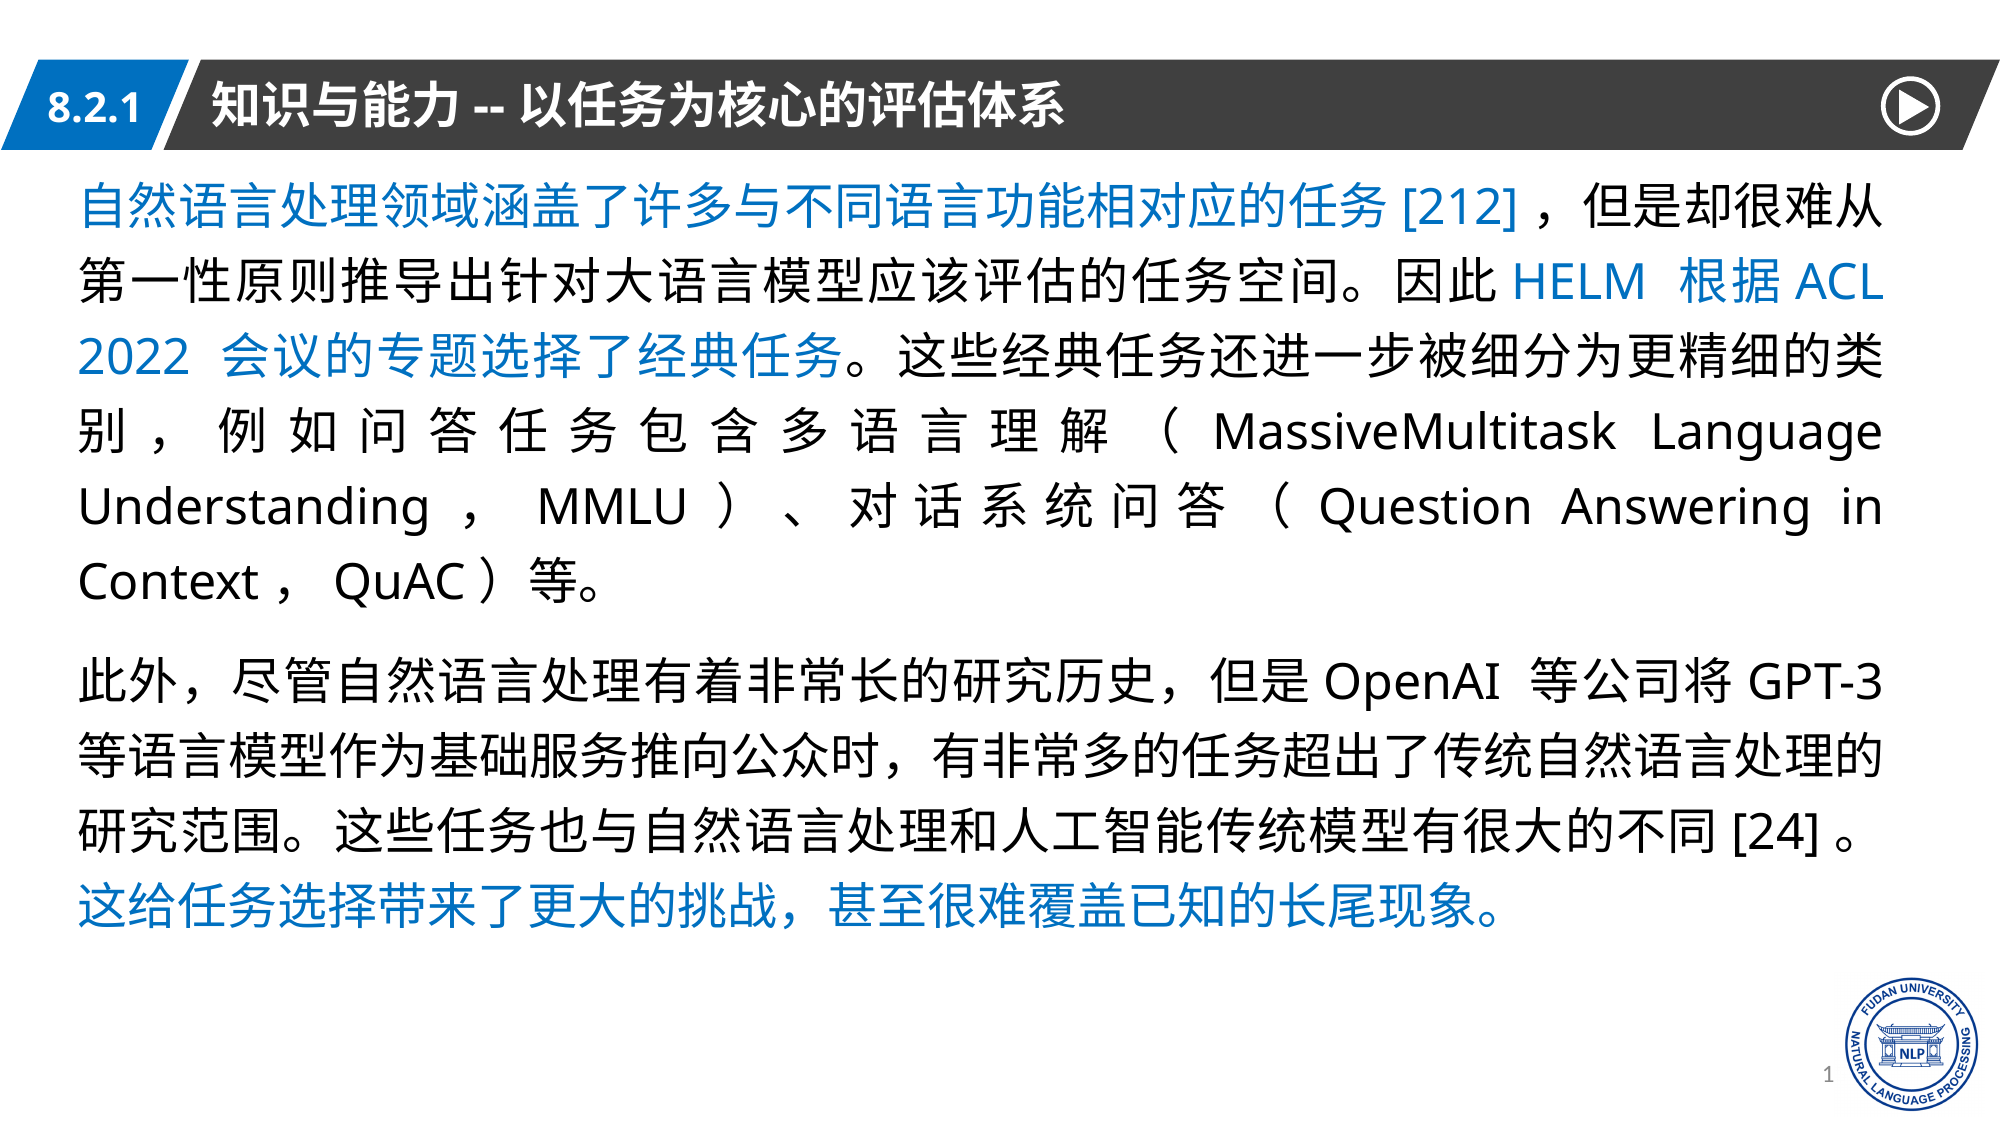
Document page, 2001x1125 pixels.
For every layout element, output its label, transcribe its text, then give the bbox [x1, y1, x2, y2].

text_box [1, 89, 157, 150]
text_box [1883, 78, 1939, 134]
text_box [163, 59, 2000, 150]
text_box 8.2.1 [26, 73, 164, 138]
text_box 自然语言处理领域涵盖了许多与不同语言功能相对应的任务[212]，但是却很难从第一性原则推导出针对大语言模型应该评估的任务空间。因此HELM 根据ACL 2022 会议的专题选择了经典任务。这些经典任务还进一步被细分为更精细的类别，例如问答任务包含多语言理解（MassiveMultitask Language Understanding，MMLU）、对话系统问答（Question Answering in Context，QuAC）等。 此外，尽管自然语言处理有着非常长的研究历史，但是OpenAI 等公司将GPT-3 等语言模型作为基础服务推向公众时，有非常多的任务超出了传统自然语言处理的研究范围。这些任务也与自然语言处理和人工智能传统模型有很大的不同[24]。这给任务选择带来了更大的挑战，甚至很难覆盖已知的长尾现象。 [62, 152, 1900, 943]
text_box 知识与能力--以任务为核心的评估体系 [197, 66, 1083, 142]
picture [1834, 972, 1985, 1117]
slide_number 15 [1412, 1042, 1863, 1103]
text_box [32, 59, 189, 120]
